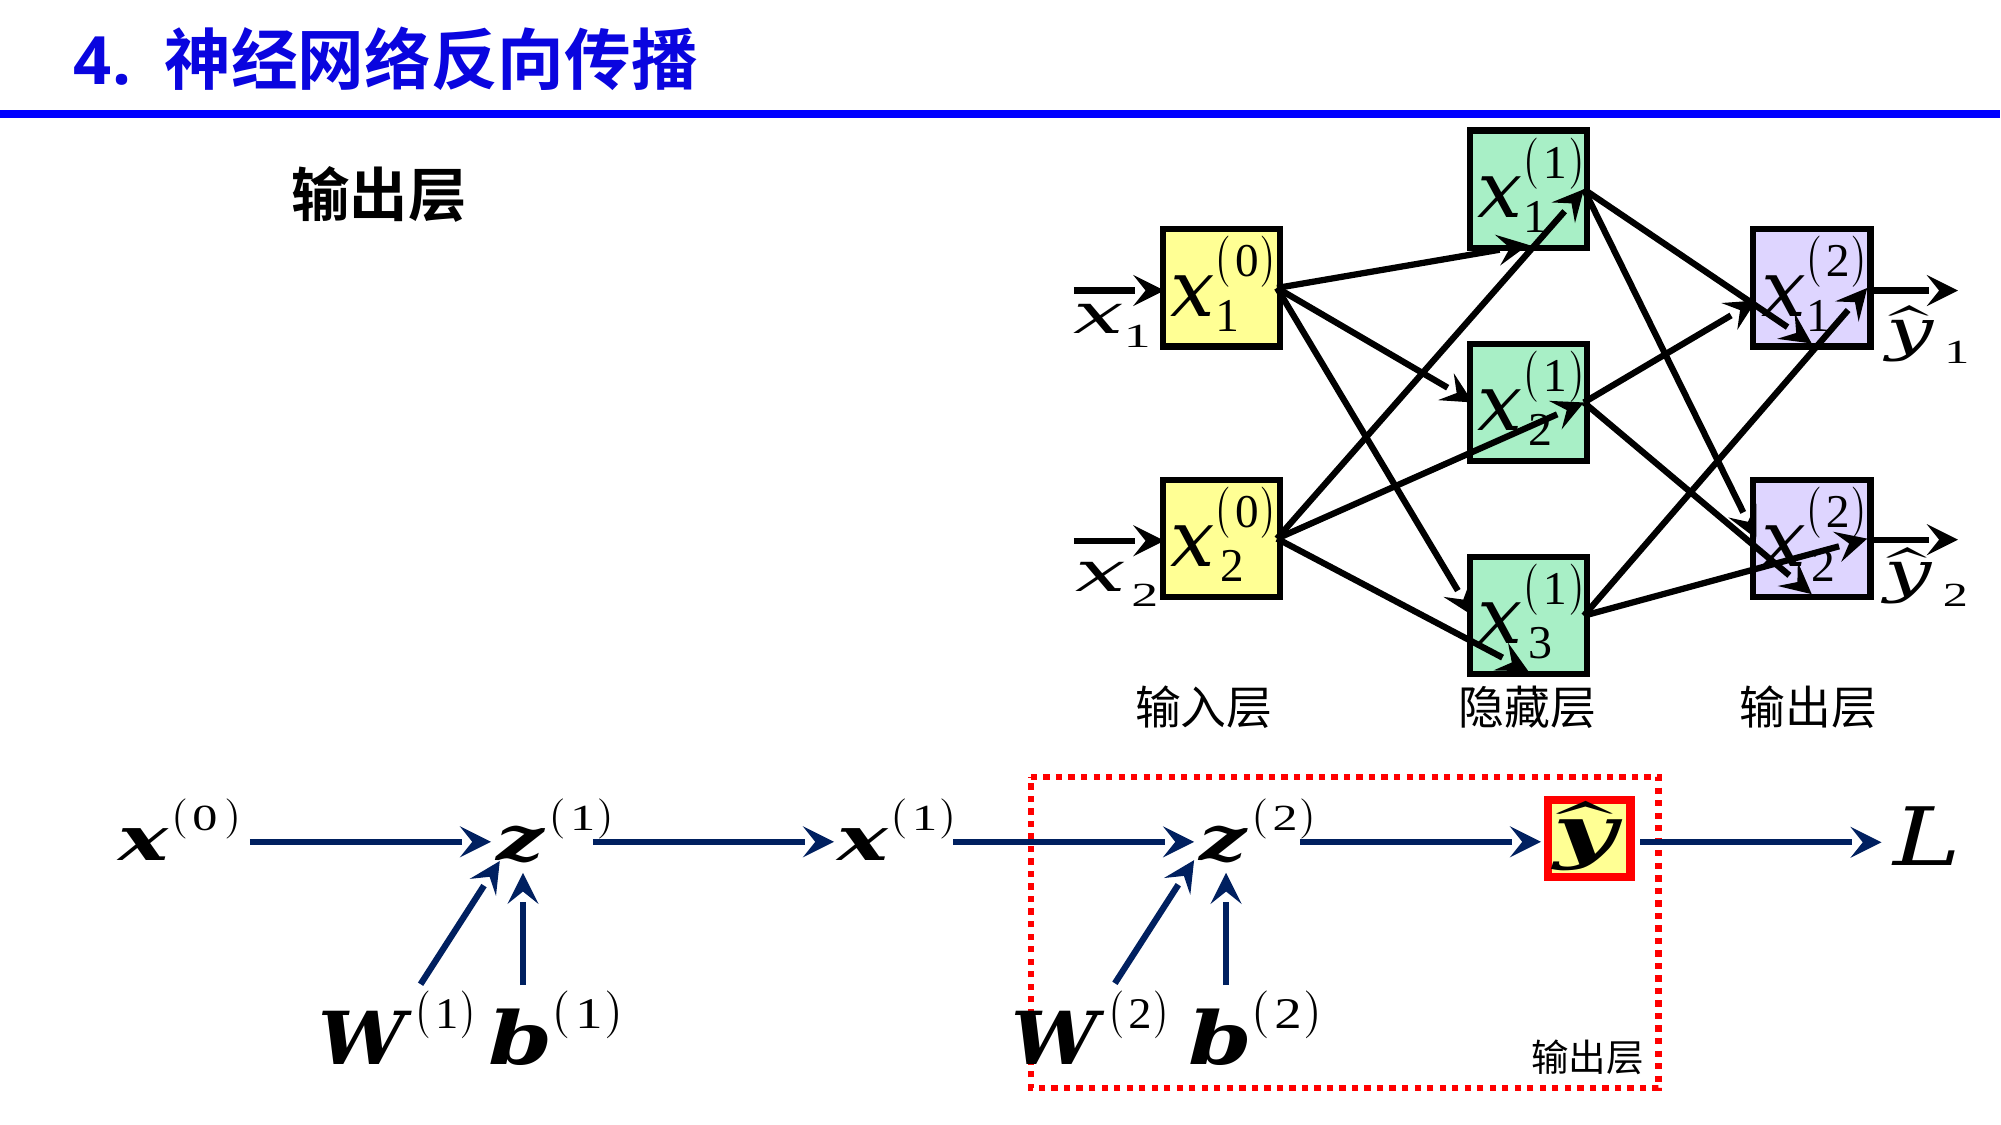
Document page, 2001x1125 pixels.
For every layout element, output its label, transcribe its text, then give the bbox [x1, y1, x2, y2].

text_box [113, 776, 1962, 1089]
text_box 4. 神经网络反向传播 [59, 10, 1308, 106]
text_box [1067, 133, 1967, 743]
